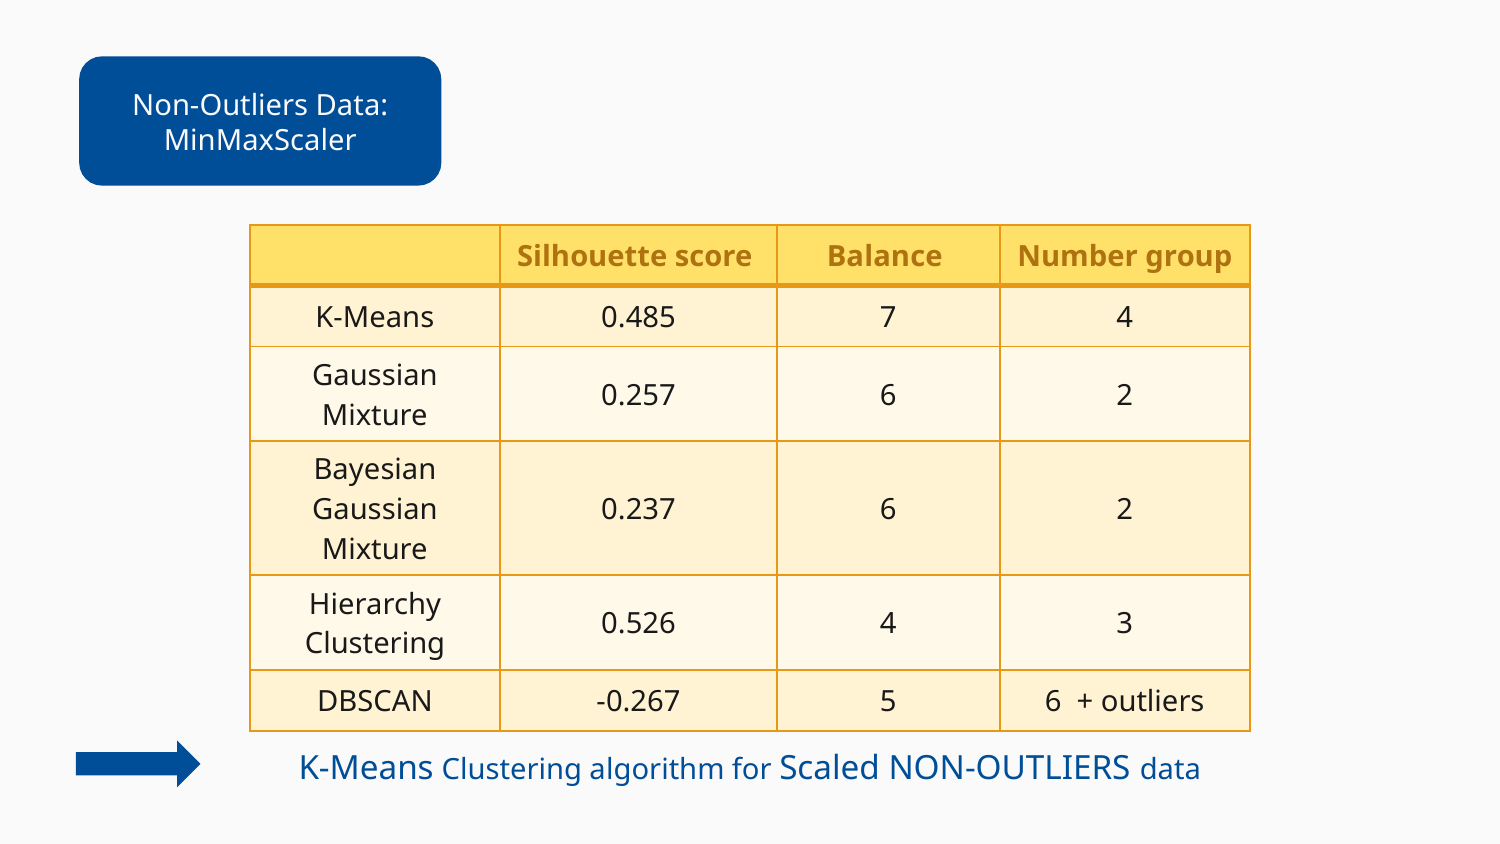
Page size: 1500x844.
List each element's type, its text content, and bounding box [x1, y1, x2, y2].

text_box [75, 740, 201, 788]
table_cell 0.257 [501, 347, 776, 440]
table_cell DBSCAN [251, 671, 499, 730]
table_cell 6 [778, 347, 999, 440]
table_cell 2 [1001, 347, 1249, 440]
text_box K-Means Clustering algorithm for Scaled NON-OUTLIERS data [228, 738, 1272, 794]
table_cell Gaussian Mixture [251, 347, 499, 440]
table_cell 2 [1001, 442, 1249, 574]
table_cell 0.485 [501, 288, 776, 346]
table_cell Hierarchy Clustering [251, 576, 499, 669]
text_box Non-Outliers Data: MinMaxScaler [81, 58, 440, 184]
table_cell 4 [1001, 288, 1249, 346]
table_cell 6 + outliers [1001, 671, 1249, 730]
table_header Balance [778, 226, 999, 283]
table_cell 6 [778, 442, 999, 574]
table_cell 3 [1001, 576, 1249, 669]
table_cell -0.267 [501, 671, 776, 730]
table_header Number group [1001, 226, 1249, 283]
table_cell 7 [778, 288, 999, 346]
table_header Silhouette score [501, 226, 776, 283]
table_cell K-Means [251, 288, 499, 346]
table_cell 4 [778, 576, 999, 669]
table_cell 5 [778, 671, 999, 730]
table_header [251, 226, 499, 283]
table_cell 0.237 [501, 442, 776, 574]
table_cell Bayesian Gaussian Mixture [251, 442, 499, 574]
table_cell 0.526 [501, 576, 776, 669]
